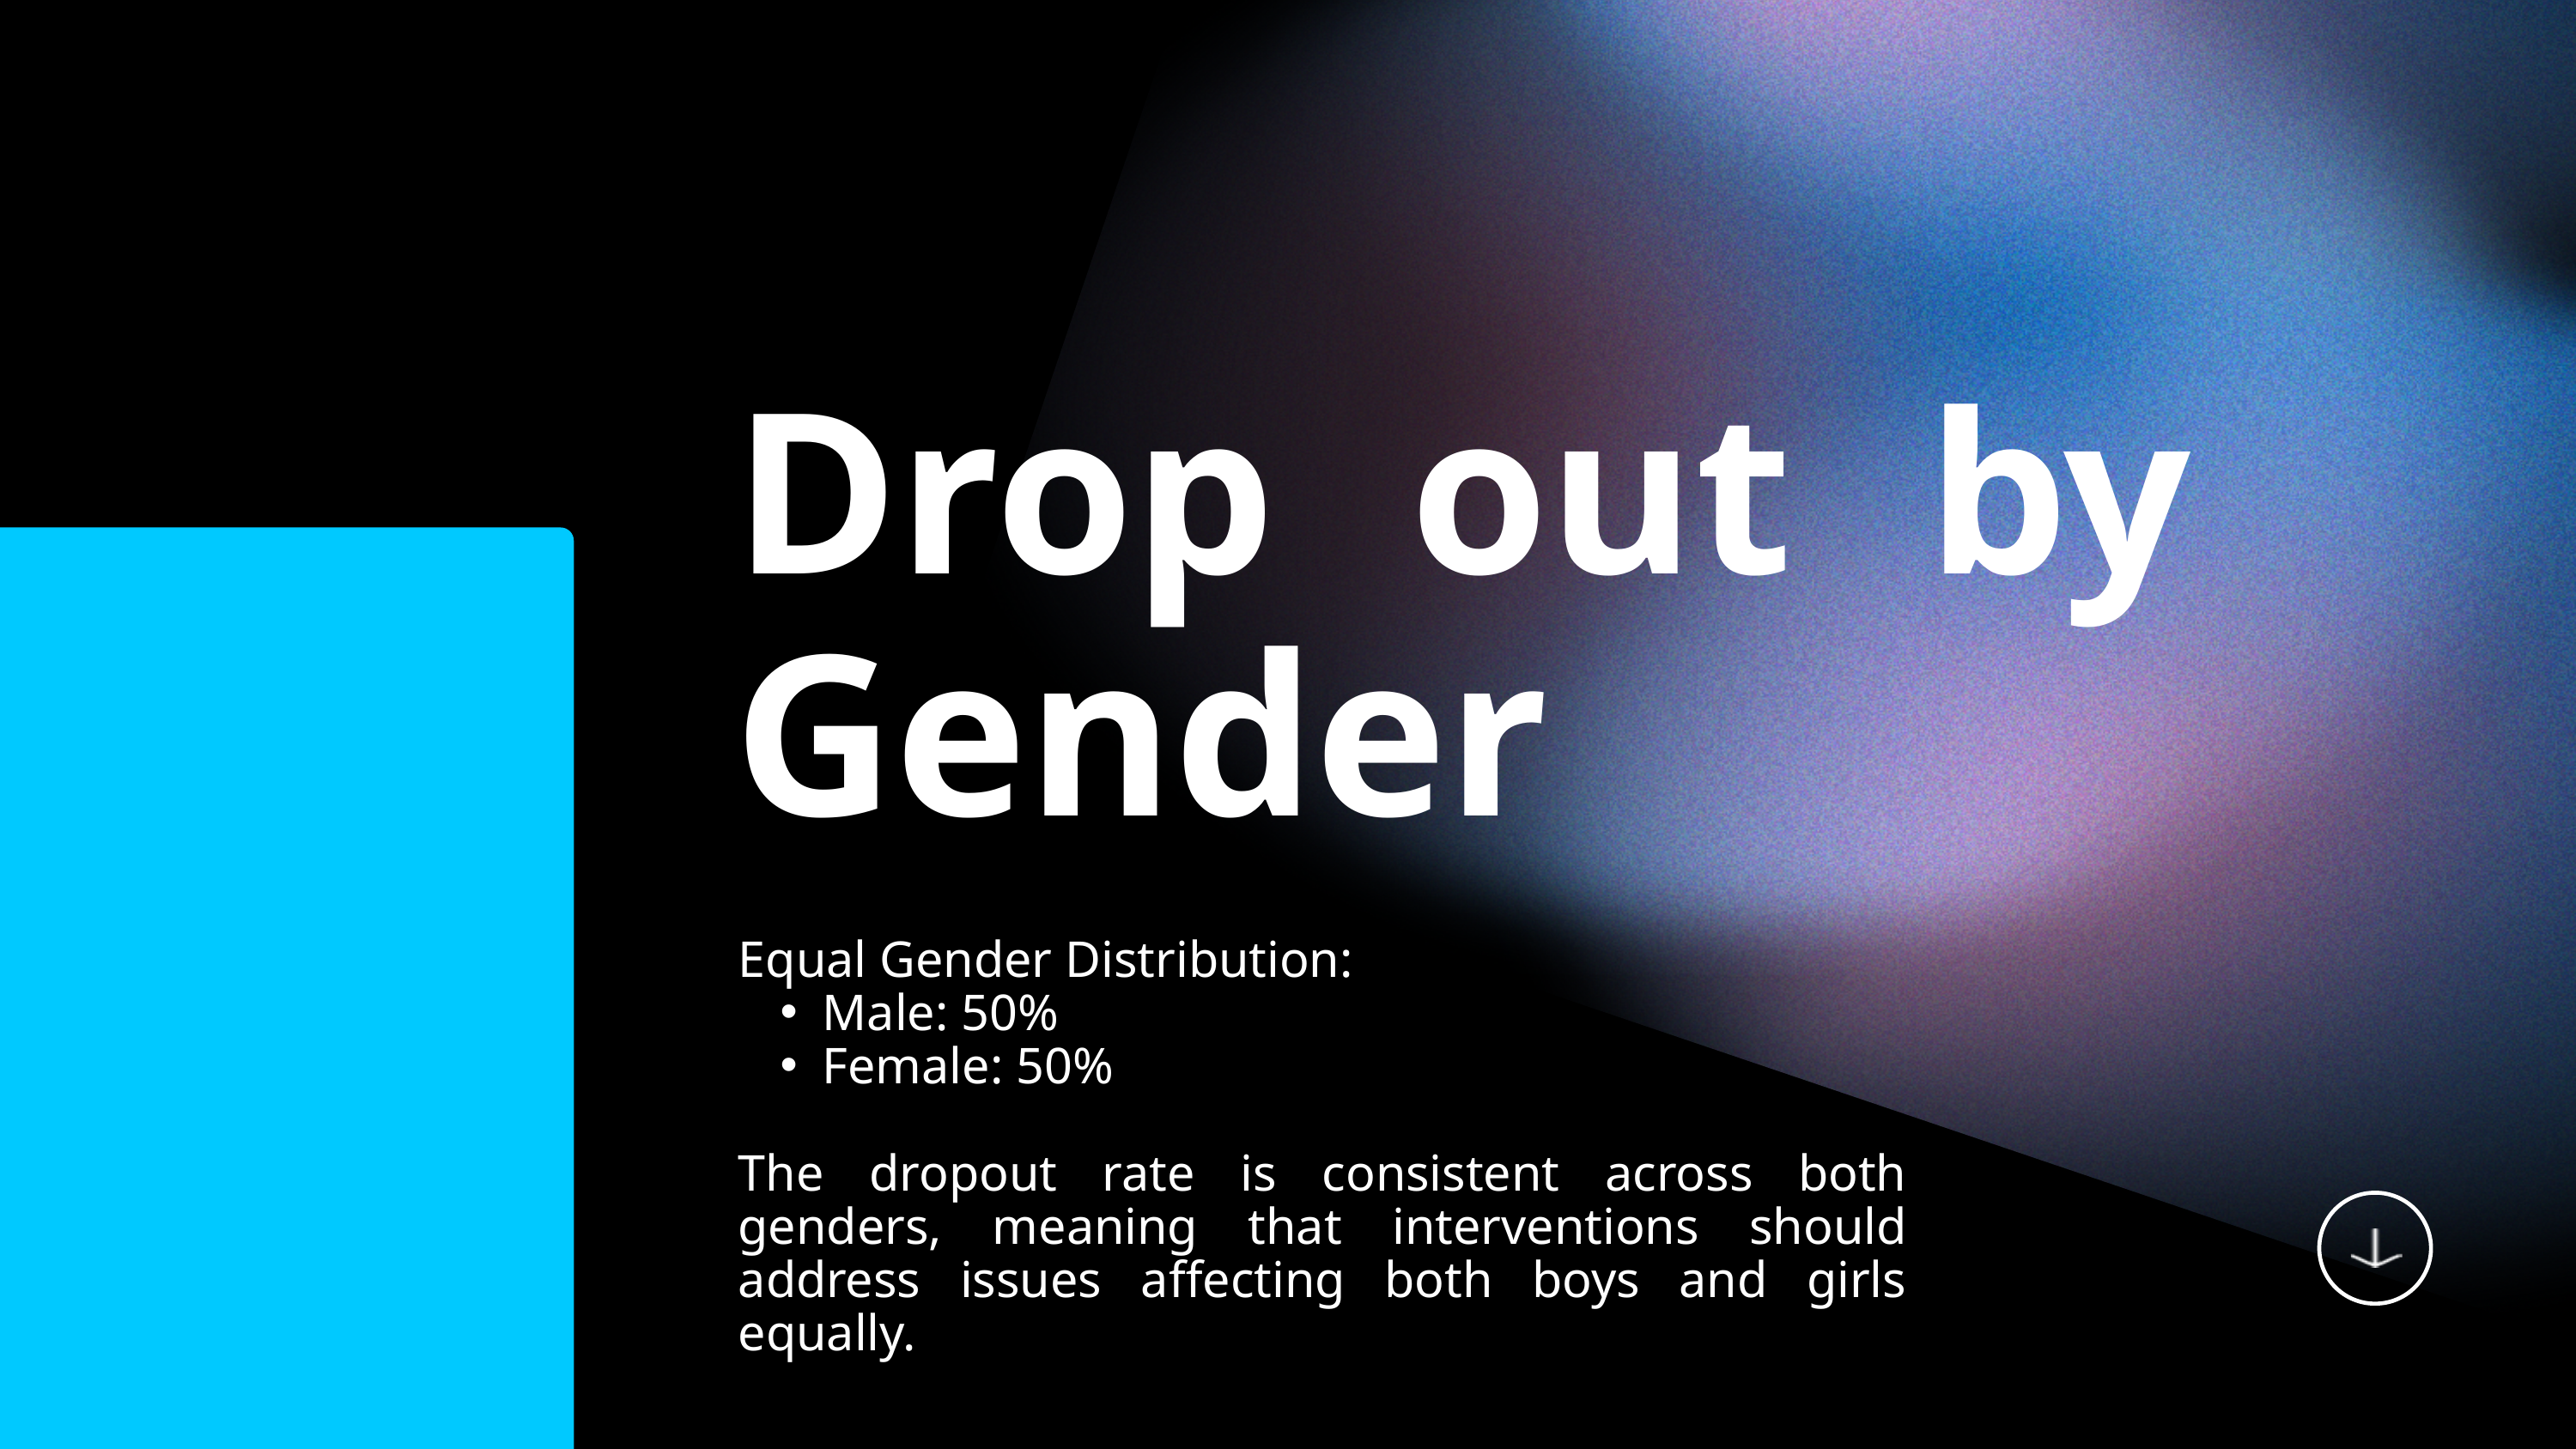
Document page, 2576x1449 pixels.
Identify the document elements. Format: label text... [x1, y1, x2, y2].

text_box [1052, 0, 2576, 1342]
text_box Equal Gender Distribution: Male: 50% Female: 50% The dropout rate is consistent across both genders, meaning that interventions should address issues affecting both boys and girls equally. [738, 933, 1907, 1415]
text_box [0, 527, 574, 1449]
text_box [2318, 1192, 2432, 1304]
text_box Drop out by Gender [733, 377, 2191, 861]
